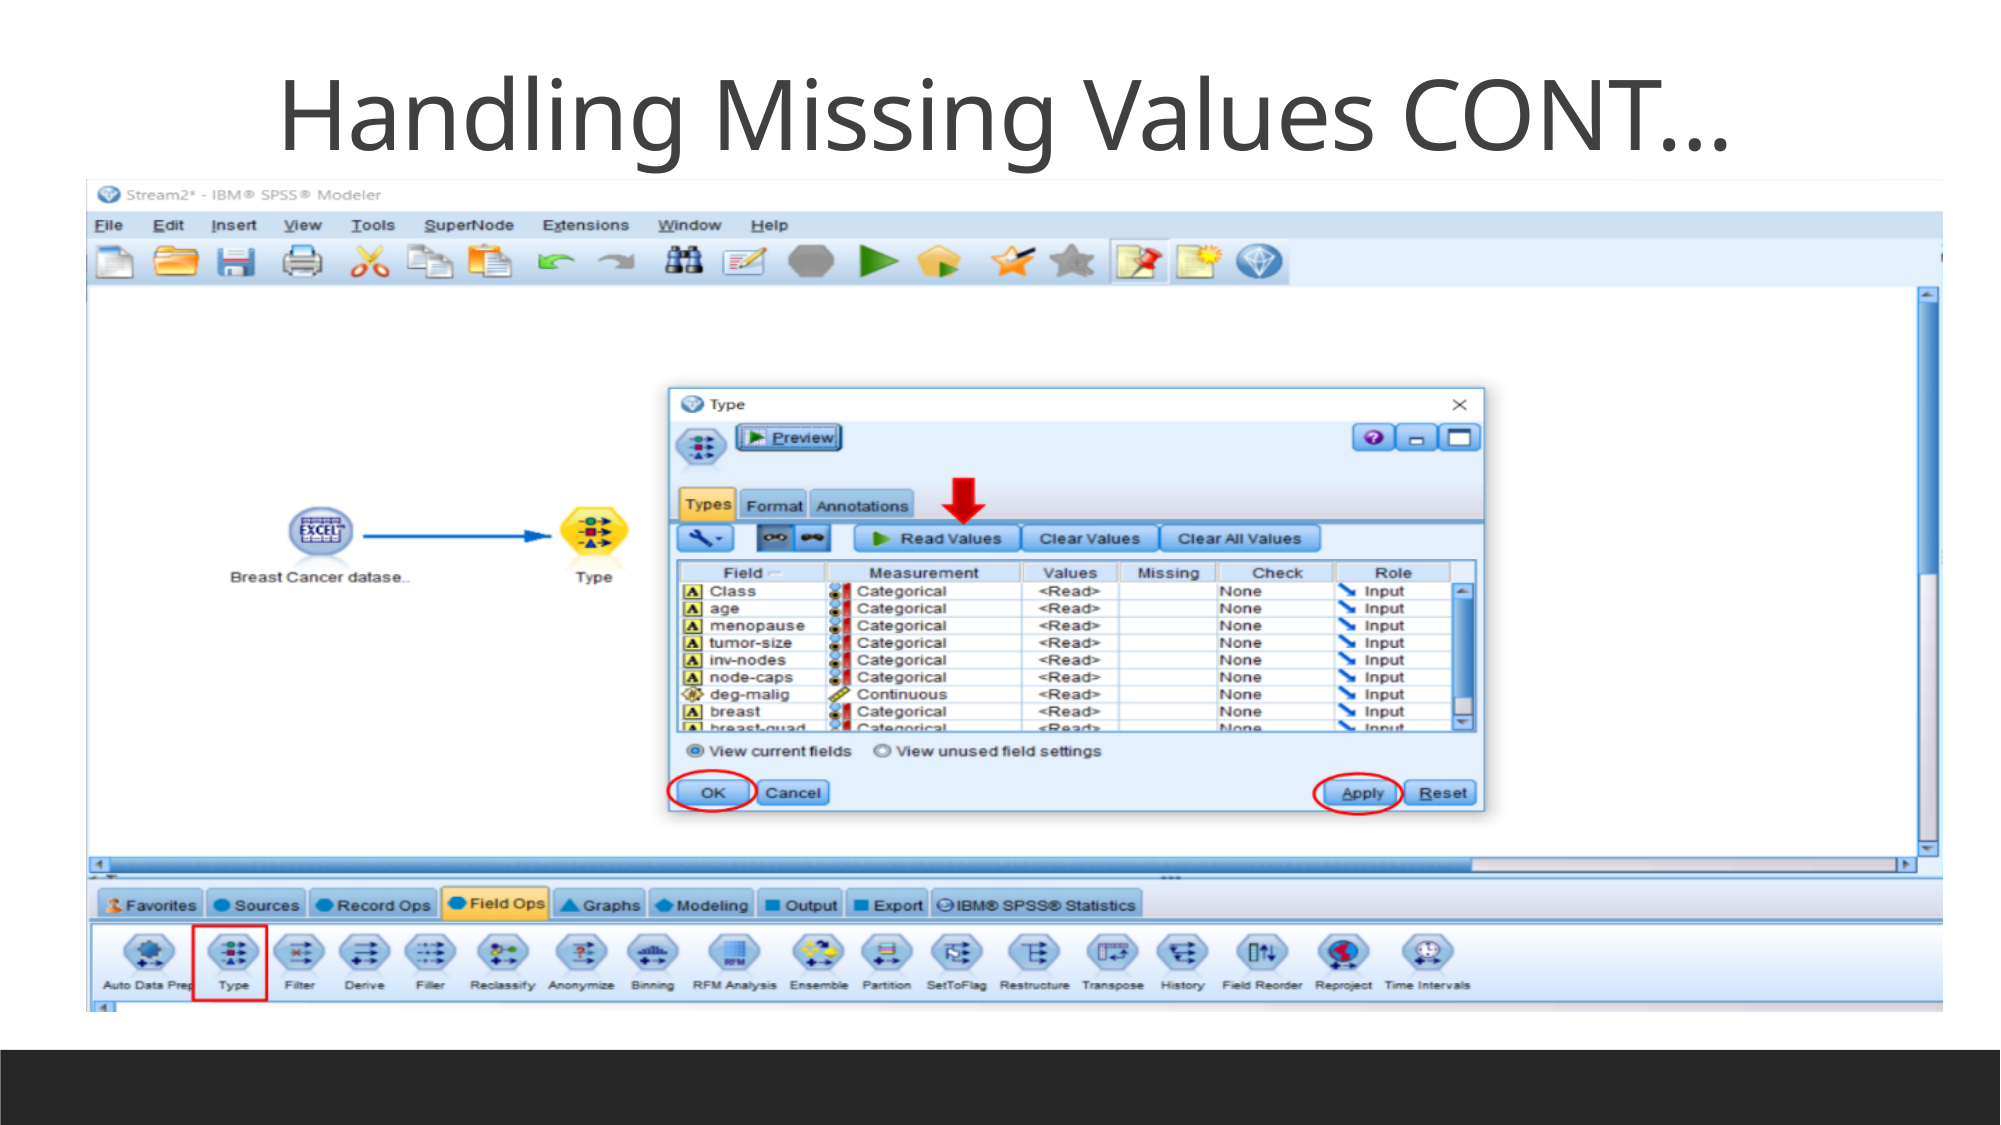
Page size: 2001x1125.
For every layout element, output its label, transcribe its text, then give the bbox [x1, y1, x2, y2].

picture [85, 178, 1944, 1013]
title Handling Missing Values CONT… [180, 47, 1830, 177]
